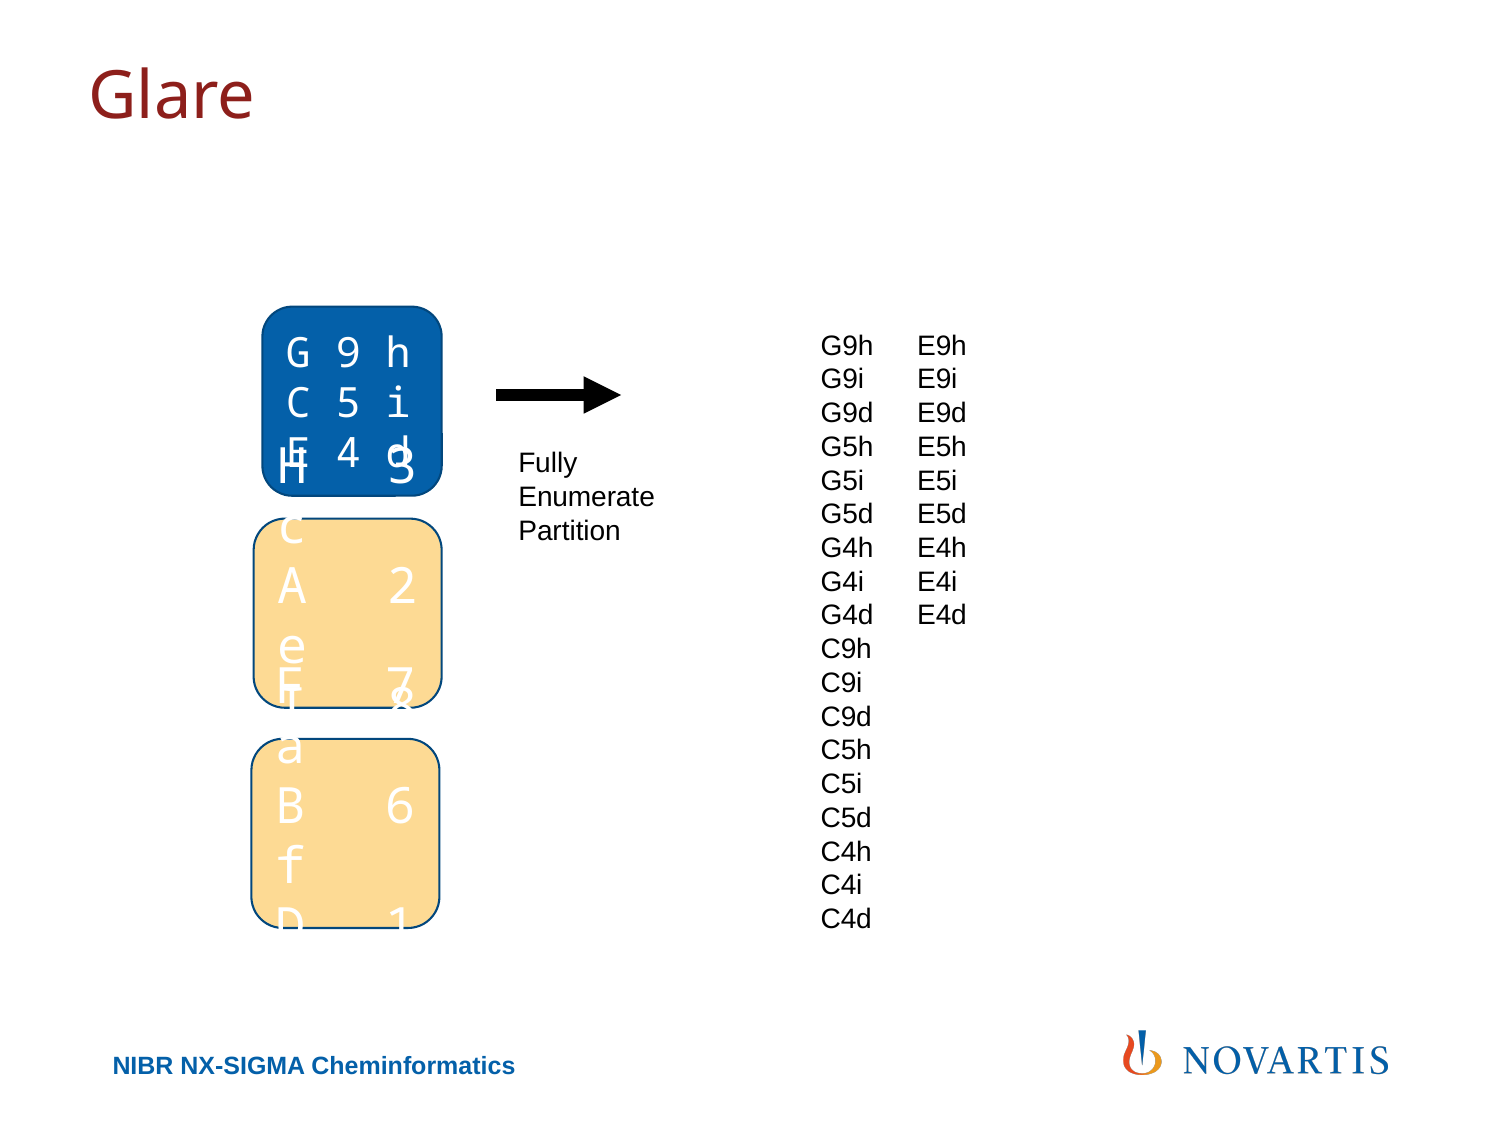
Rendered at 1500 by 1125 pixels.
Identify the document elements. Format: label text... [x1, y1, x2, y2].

text_box H 3 c A 2 e I 8 g [252, 517, 443, 709]
text_box G 9 h C 5 i E 4 d [261, 305, 443, 497]
text_box E9h E9i E9d E5h E5i E5d E4h E4i E4d [902, 319, 982, 639]
text_box F 7 a B 6 f D 1 b [250, 737, 441, 930]
picture [1120, 1027, 1391, 1078]
text_box Fully Enumerate Partition [503, 437, 670, 554]
text_box G9h G9i G9d G5h G5i G5d G4h G4i G4d C9h C9i C9d C5h C5i C5d C4h C4i C4d [805, 319, 929, 942]
title Glare [88, 50, 1454, 182]
